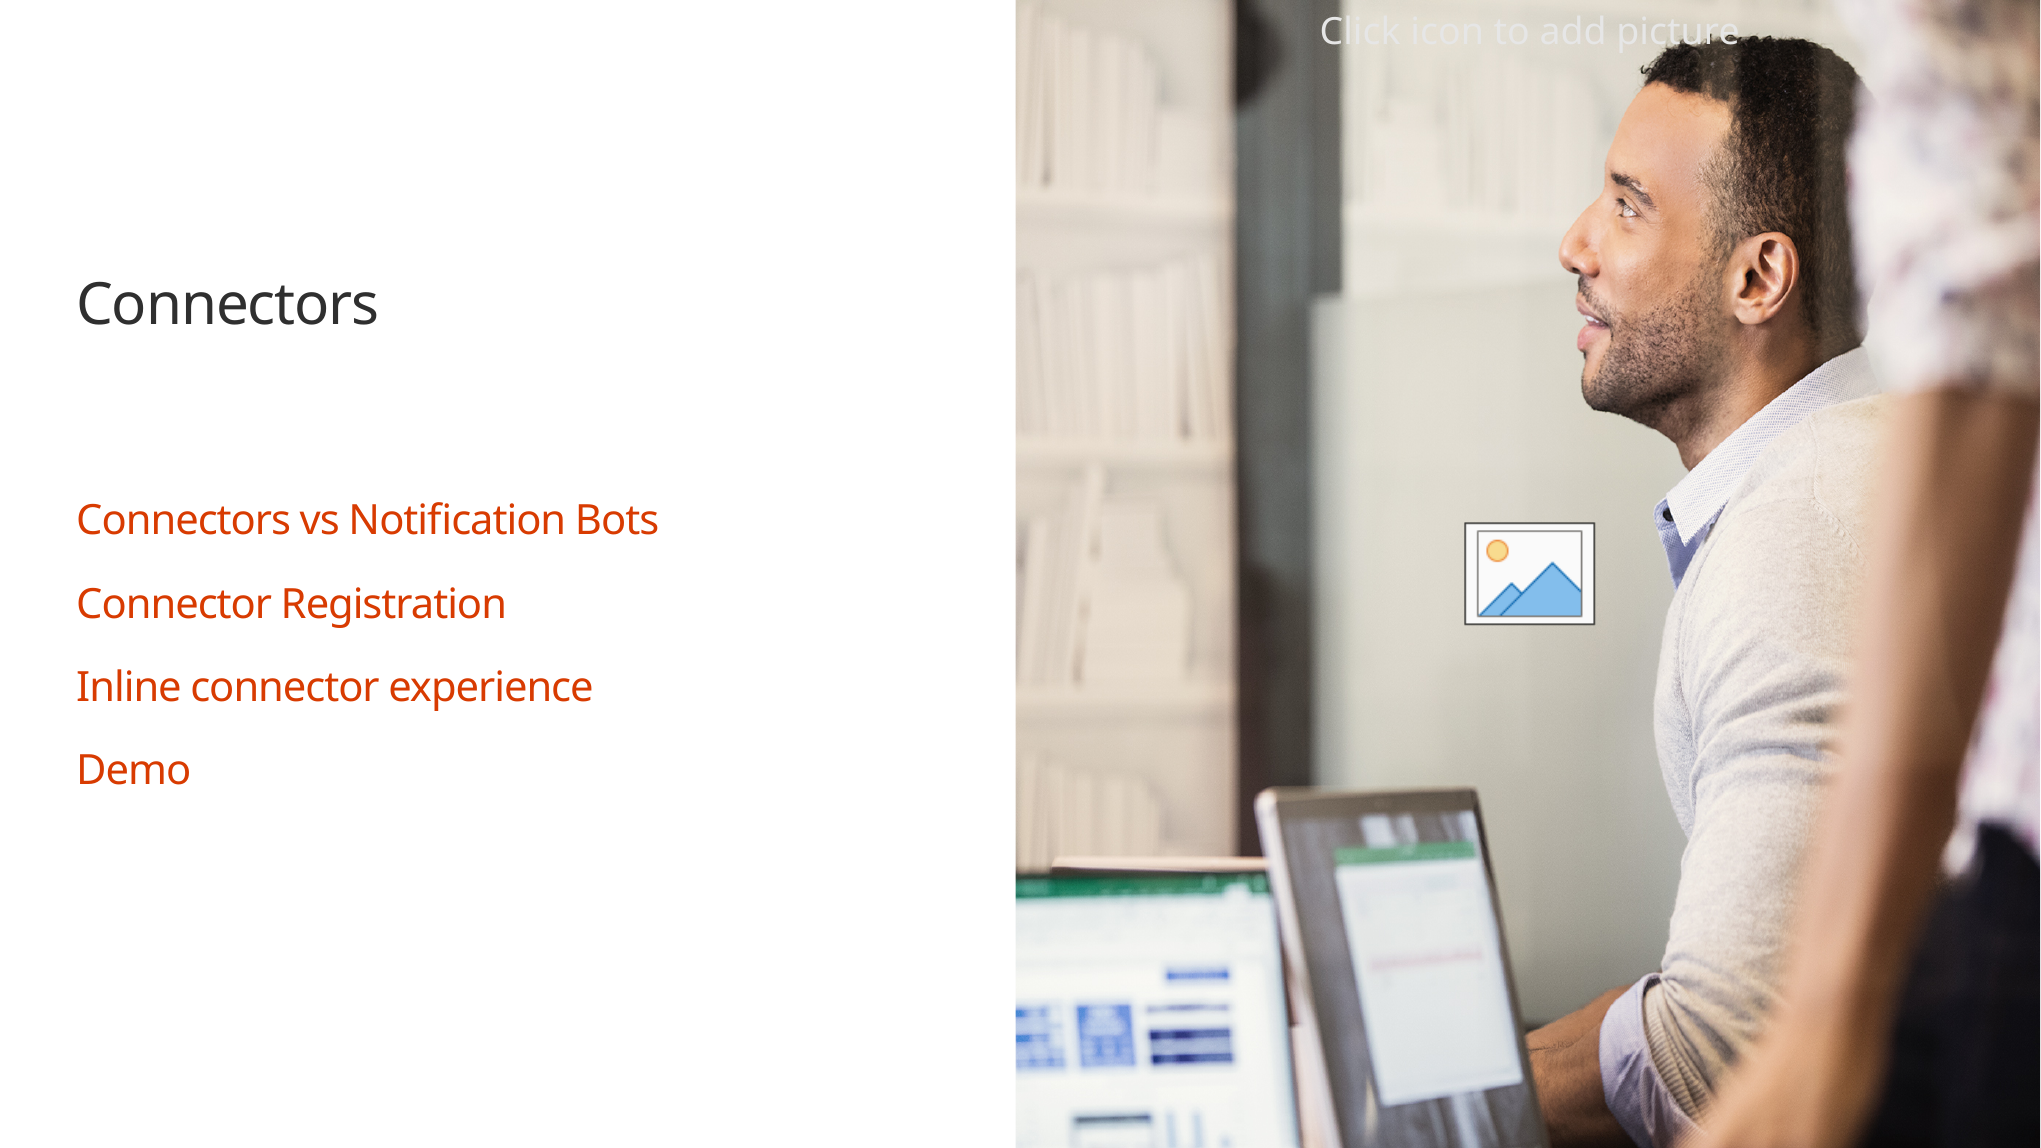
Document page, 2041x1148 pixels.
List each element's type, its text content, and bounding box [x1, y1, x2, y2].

picture [1015, 0, 2041, 1148]
title Connectors [76, 147, 949, 338]
list Connectors vs Notification Bots Connector Registration Inline connector experience Demo [76, 468, 949, 792]
